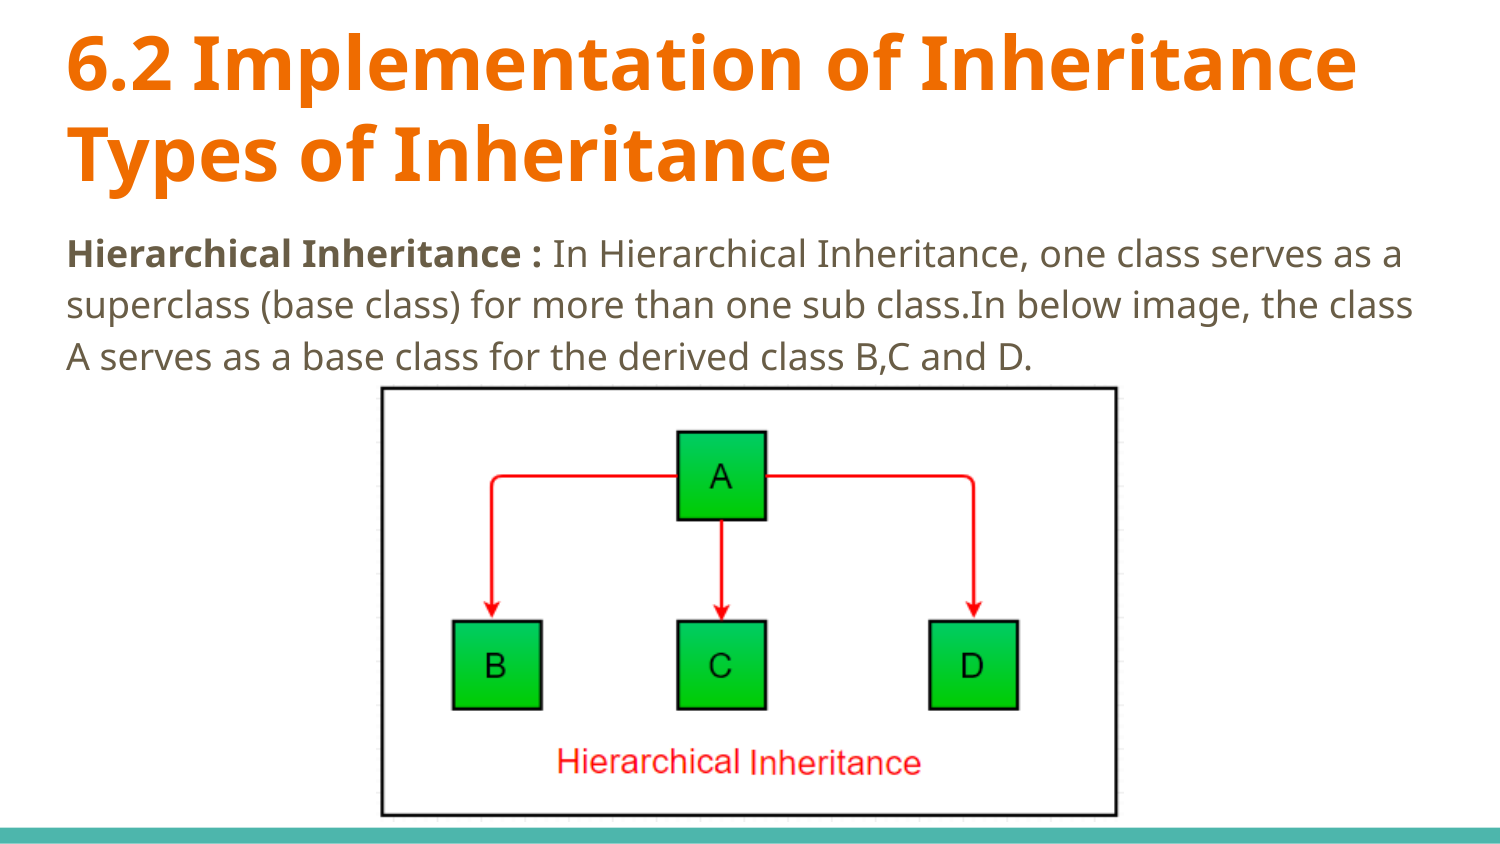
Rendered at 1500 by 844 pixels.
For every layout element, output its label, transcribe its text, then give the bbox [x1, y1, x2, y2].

list Hierarchical Inheritance : In Hierarchical Inheritance, one class serves as a superclass (base class) for more than one sub class.In below image, the class A serves as a base class for the derived class B,C and D. [51, 207, 1449, 750]
picture [376, 383, 1124, 822]
title Types of Inheritance [51, 116, 1449, 207]
title 6.2 Implementation of Inheritance [51, 0, 1449, 116]
